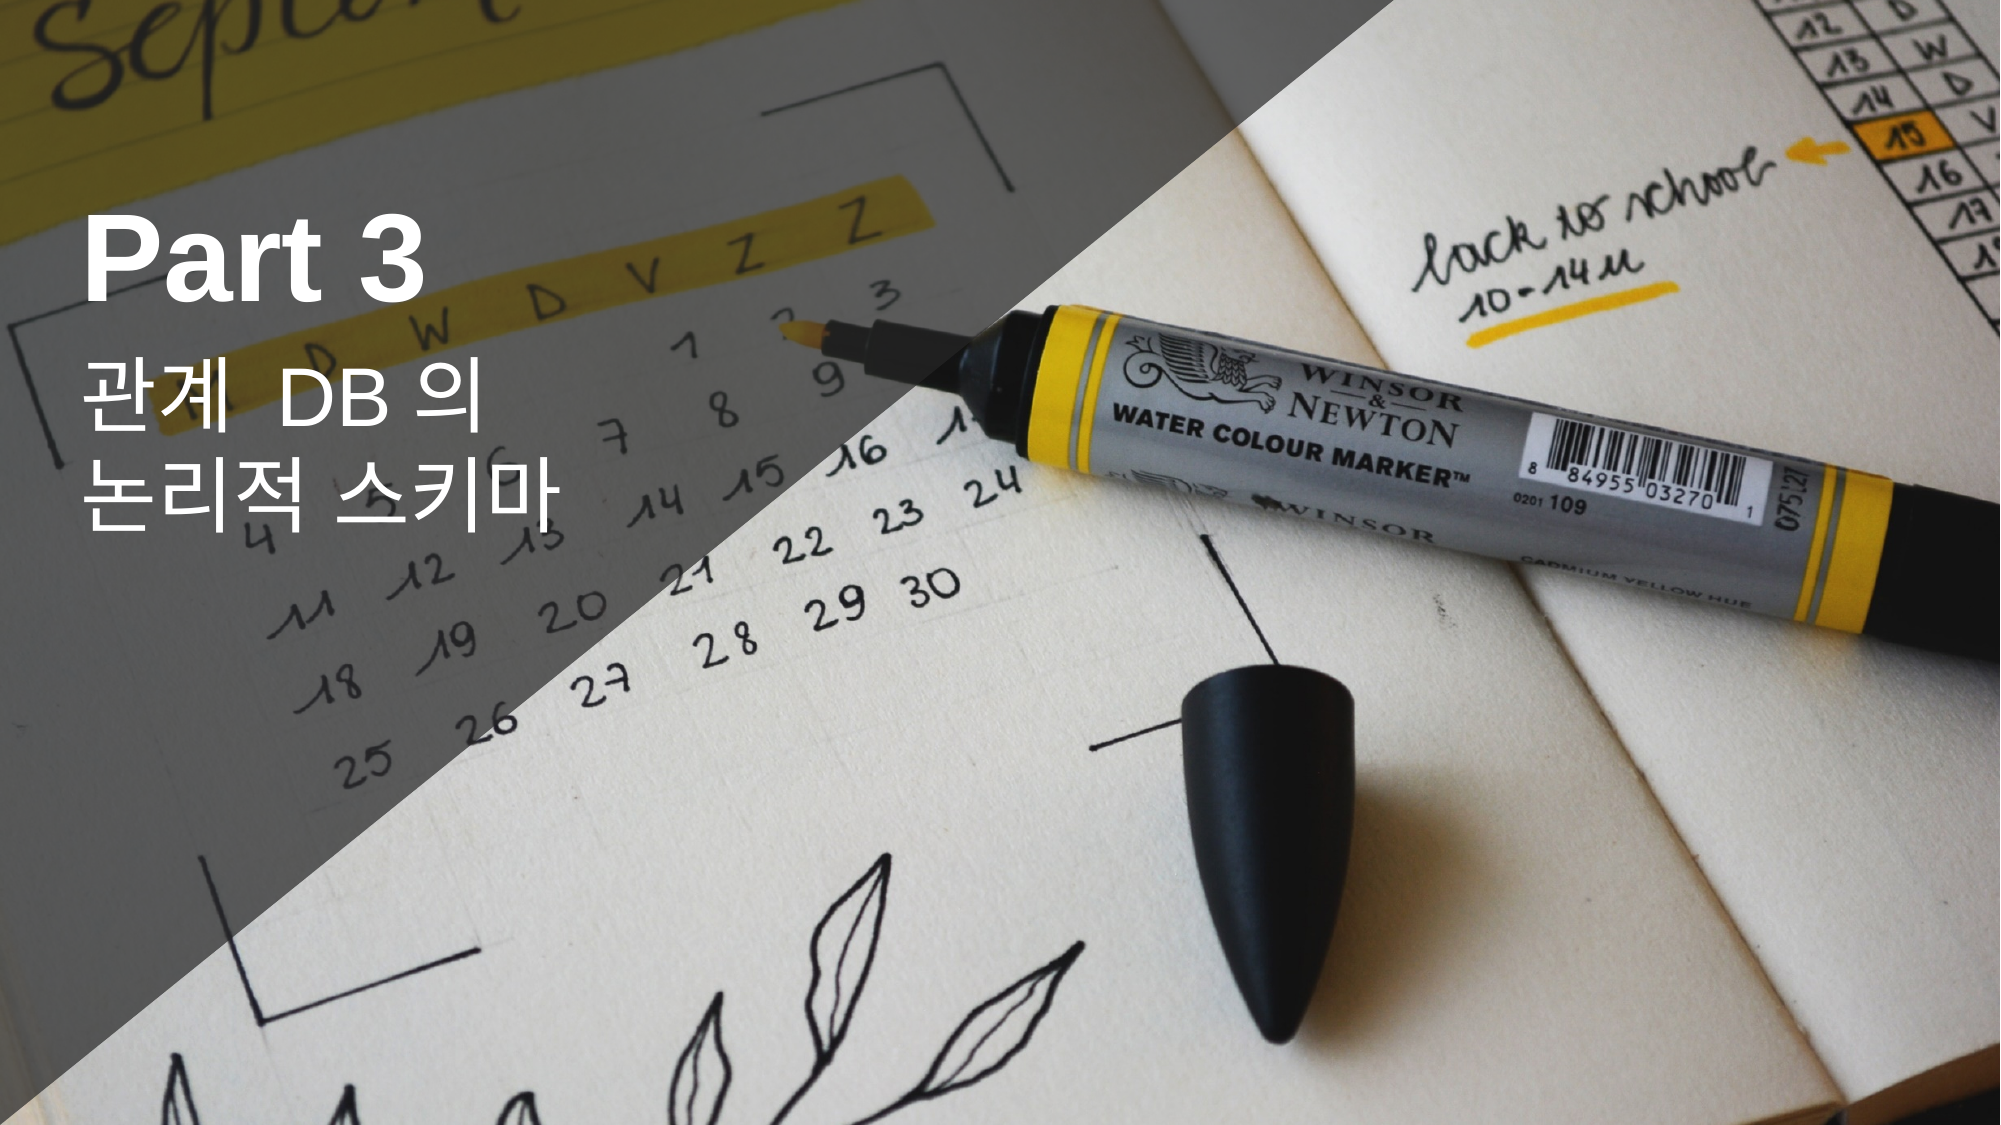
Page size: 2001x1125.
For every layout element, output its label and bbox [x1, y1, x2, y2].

picture [1394, 0, 2000, 1125]
text_box [0, 0, 1394, 1125]
